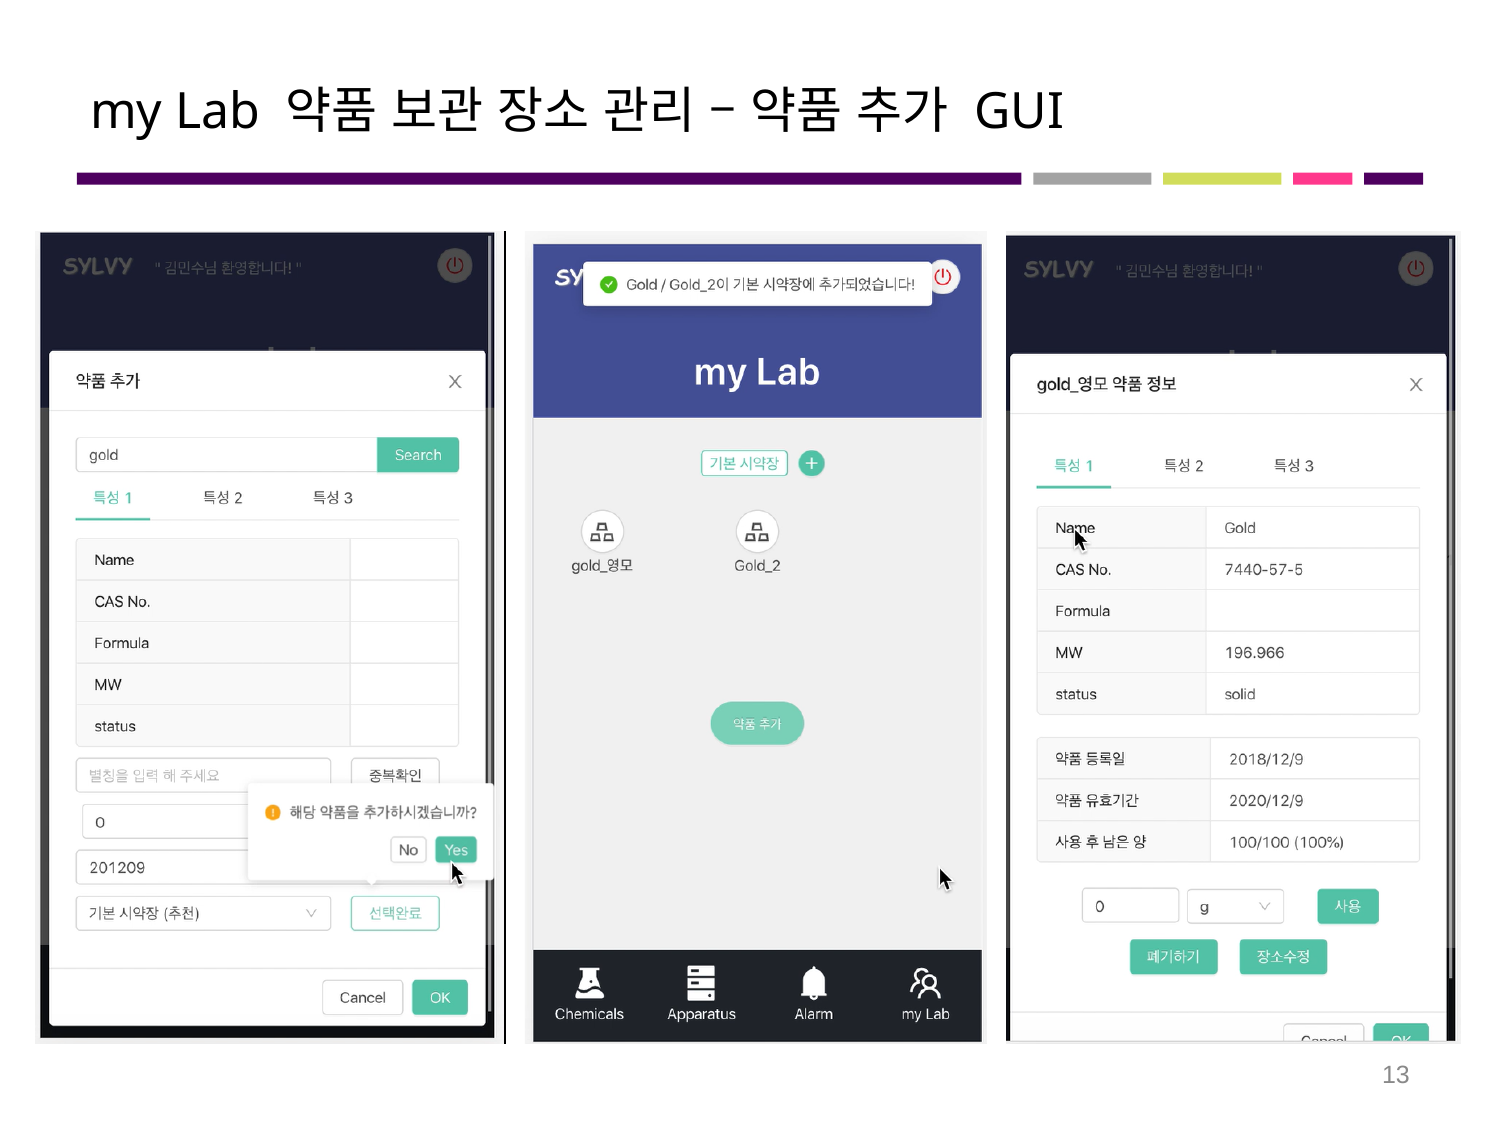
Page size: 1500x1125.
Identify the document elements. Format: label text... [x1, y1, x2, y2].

picture [524, 231, 988, 1044]
picture [34, 231, 507, 1044]
title my Lab 약품 보관 장소 관리 – 약품 추가 GUI [75, 45, 1425, 173]
slide_number 13 [1074, 1052, 1425, 1104]
picture [1005, 231, 1462, 1044]
